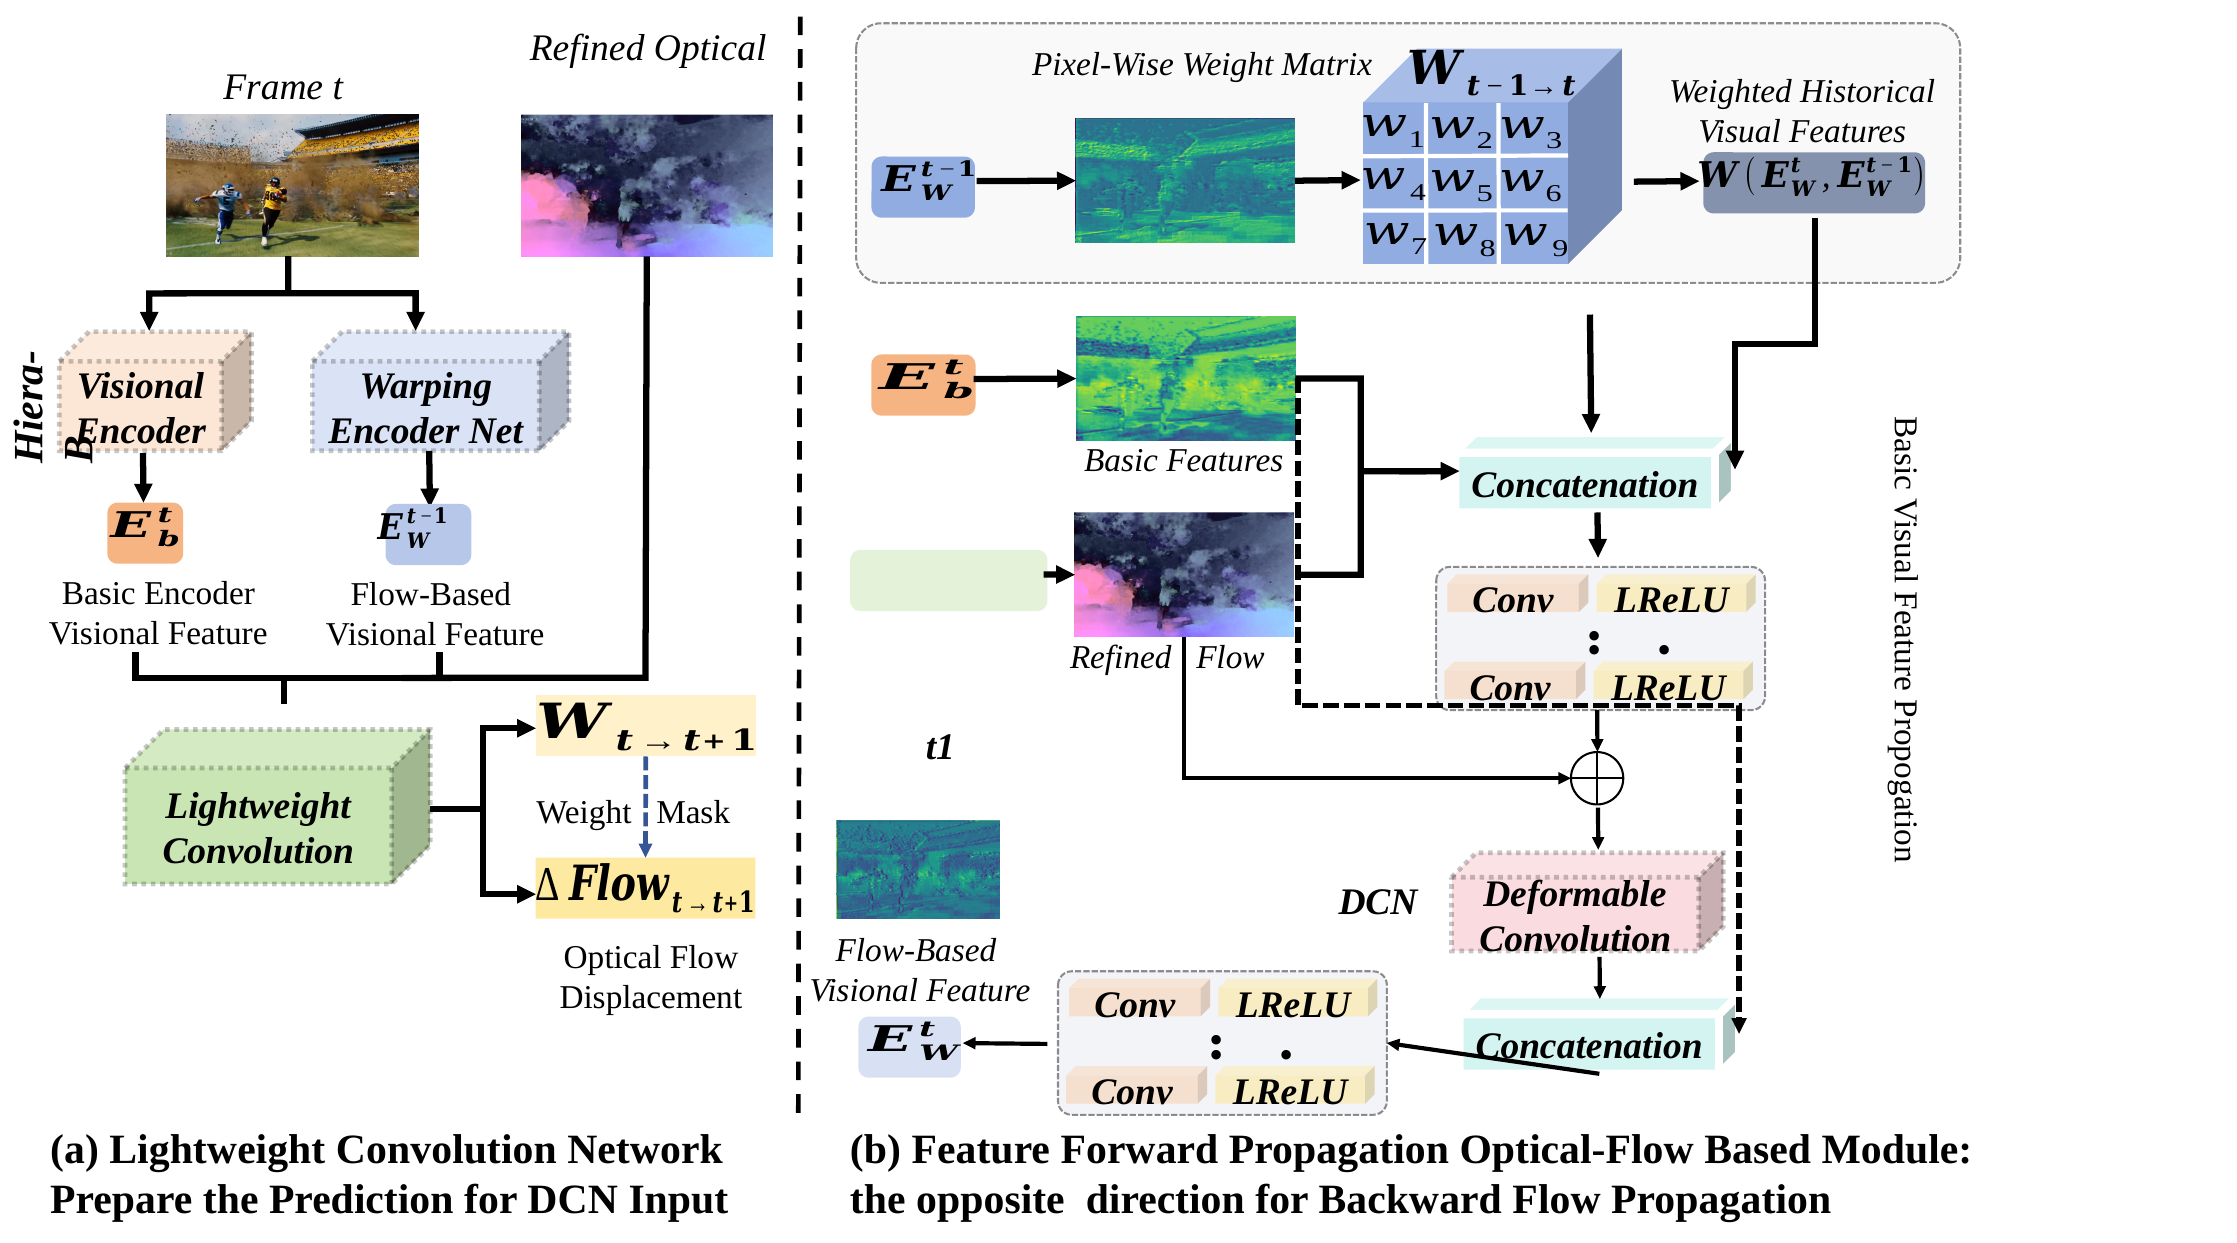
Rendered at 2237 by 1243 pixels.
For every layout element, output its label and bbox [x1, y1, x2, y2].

text_box [0, 14, 1999, 1232]
